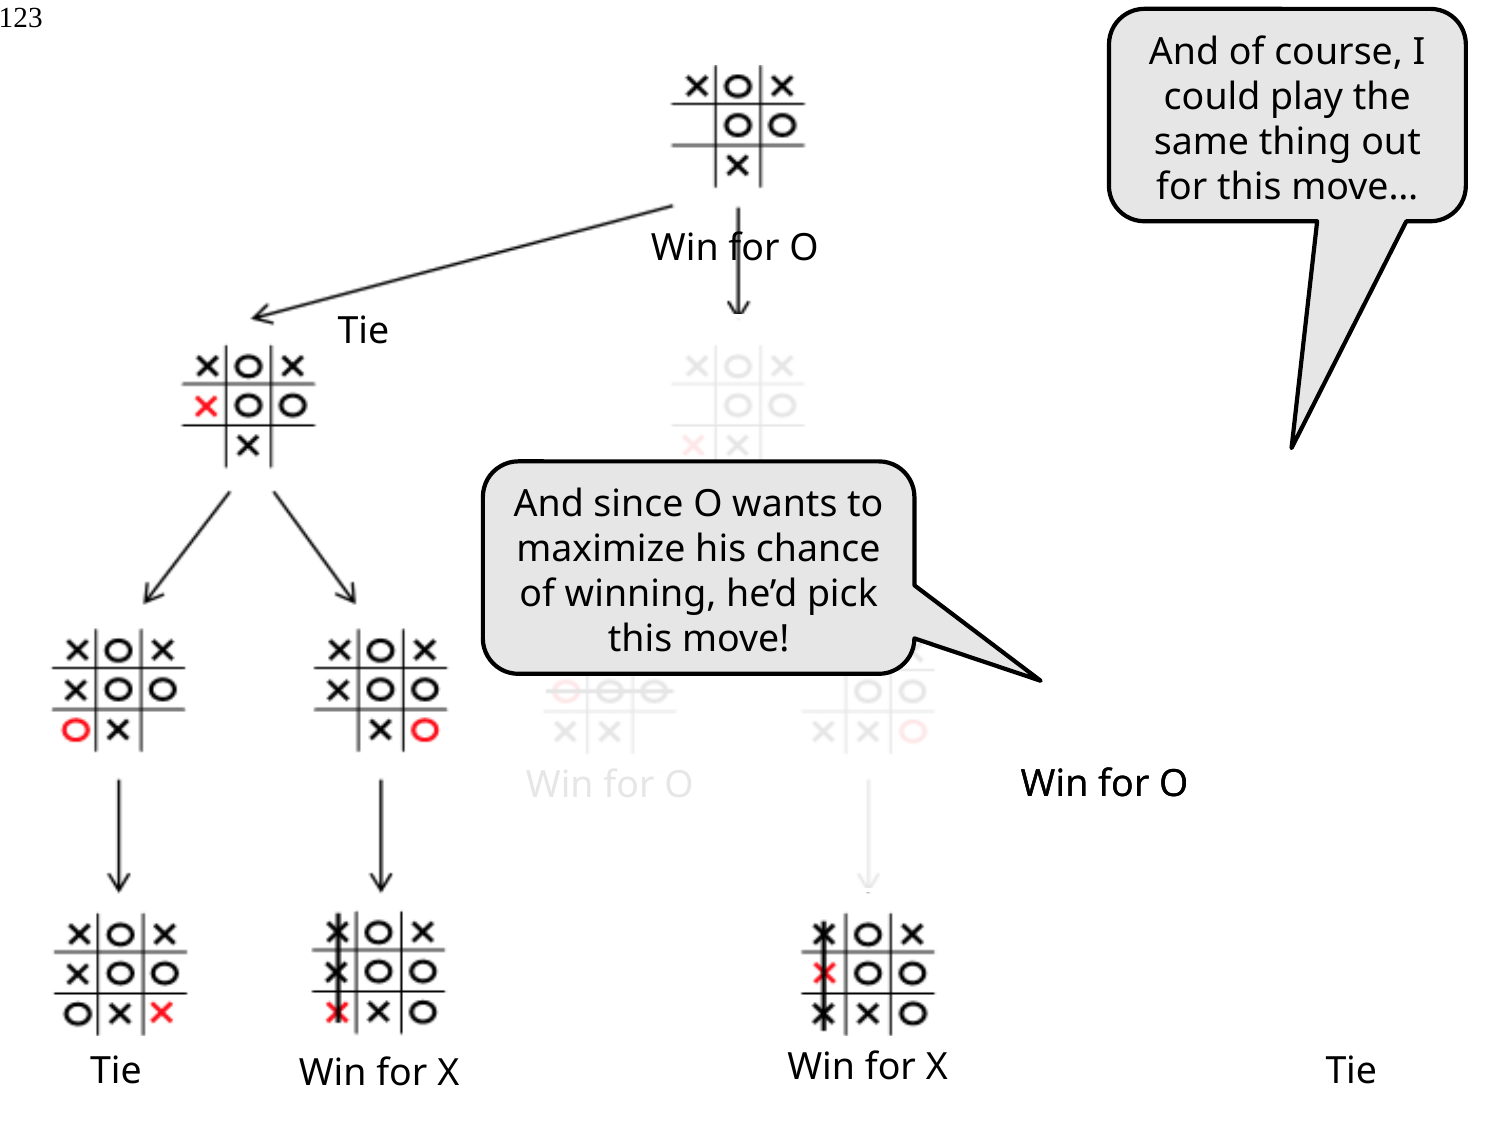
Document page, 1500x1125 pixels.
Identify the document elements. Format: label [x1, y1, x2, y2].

slide_number [0, 0, 58, 66]
text_box [38, 8, 1475, 1102]
